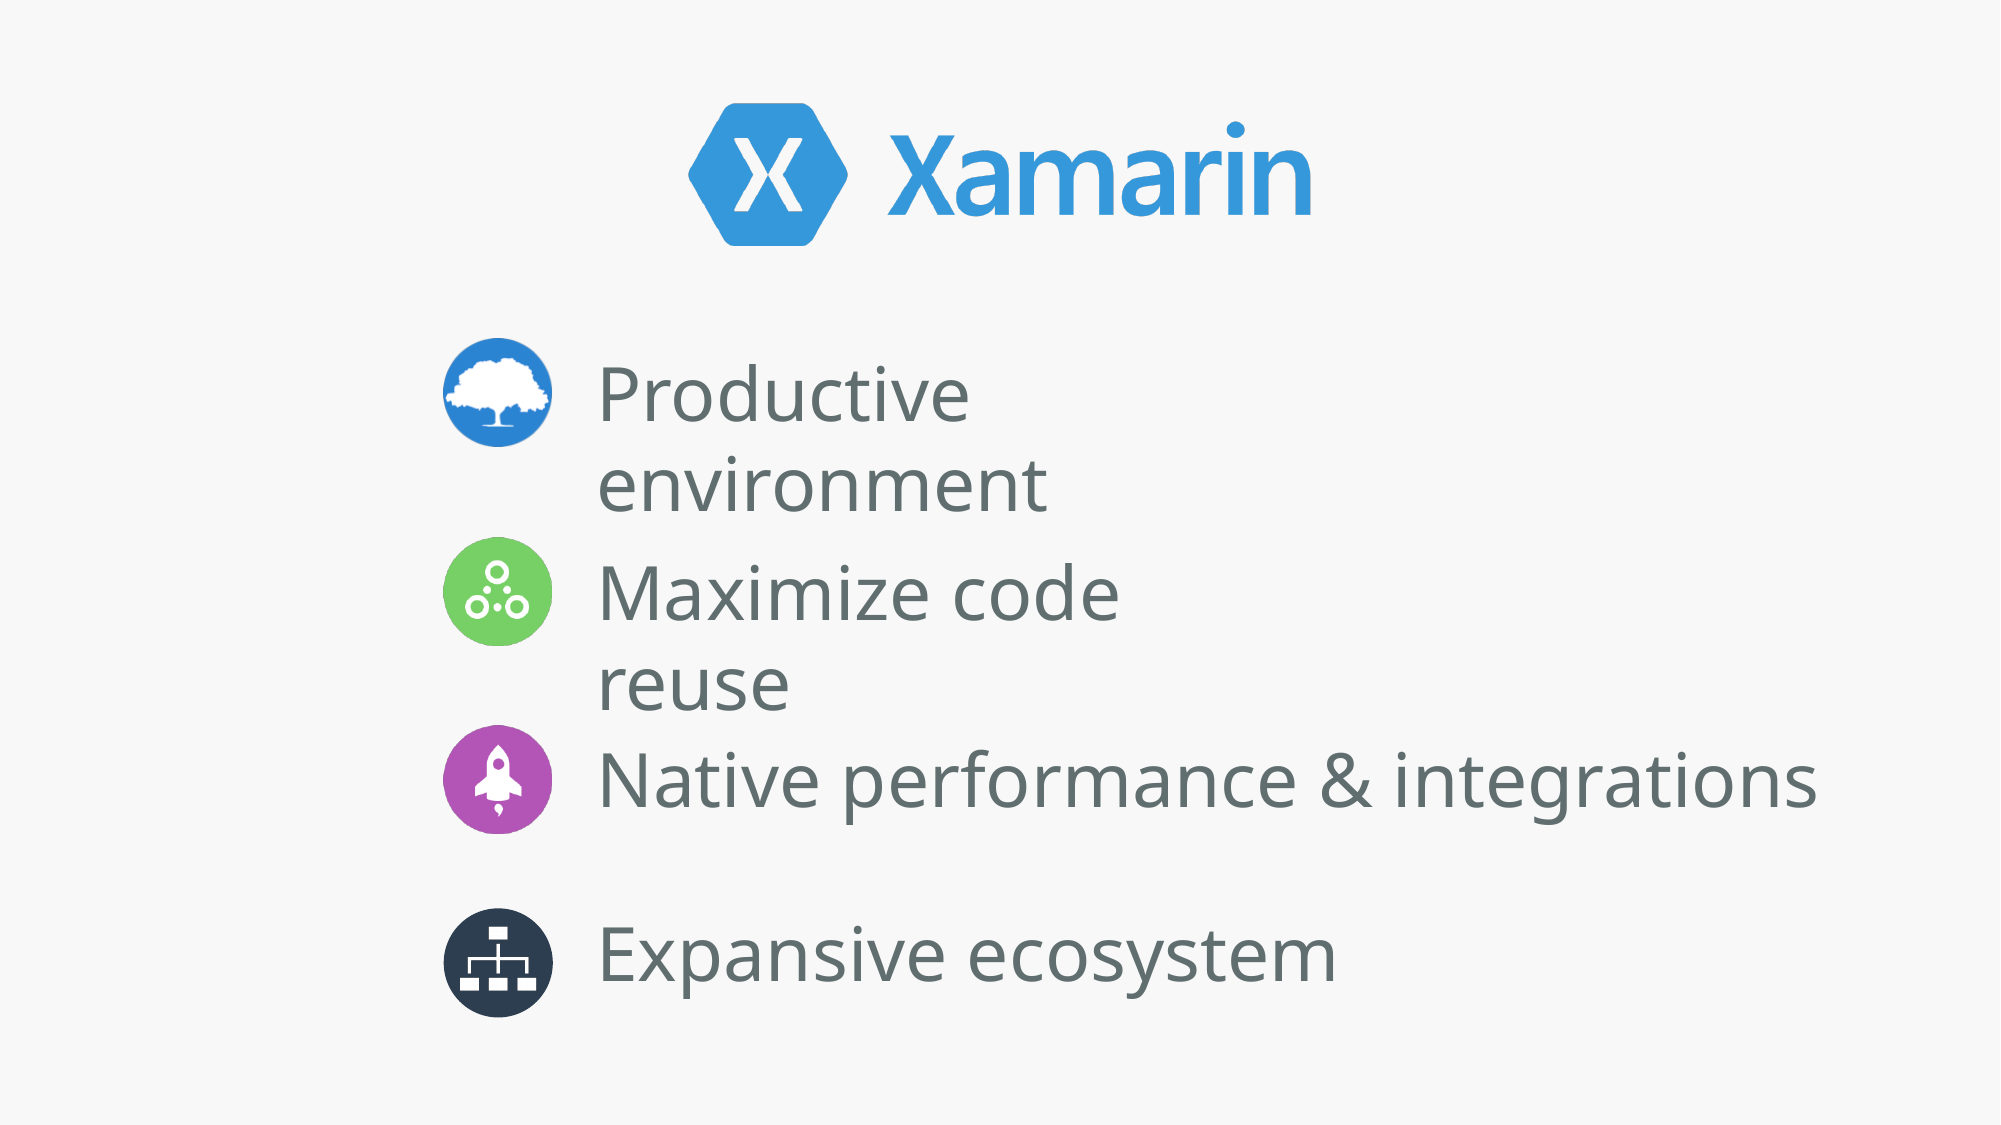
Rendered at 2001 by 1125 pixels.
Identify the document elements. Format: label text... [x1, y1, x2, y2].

picture [443, 724, 553, 834]
text_box Productive environment [581, 339, 1419, 534]
picture [443, 337, 554, 448]
picture [623, 16, 1377, 333]
picture [443, 537, 553, 647]
text_box Expansive ecosystem [581, 899, 1419, 1005]
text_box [443, 908, 554, 1018]
text_box Native performance & integrations [581, 725, 1875, 830]
text_box Maximize code reuse [581, 537, 1335, 725]
